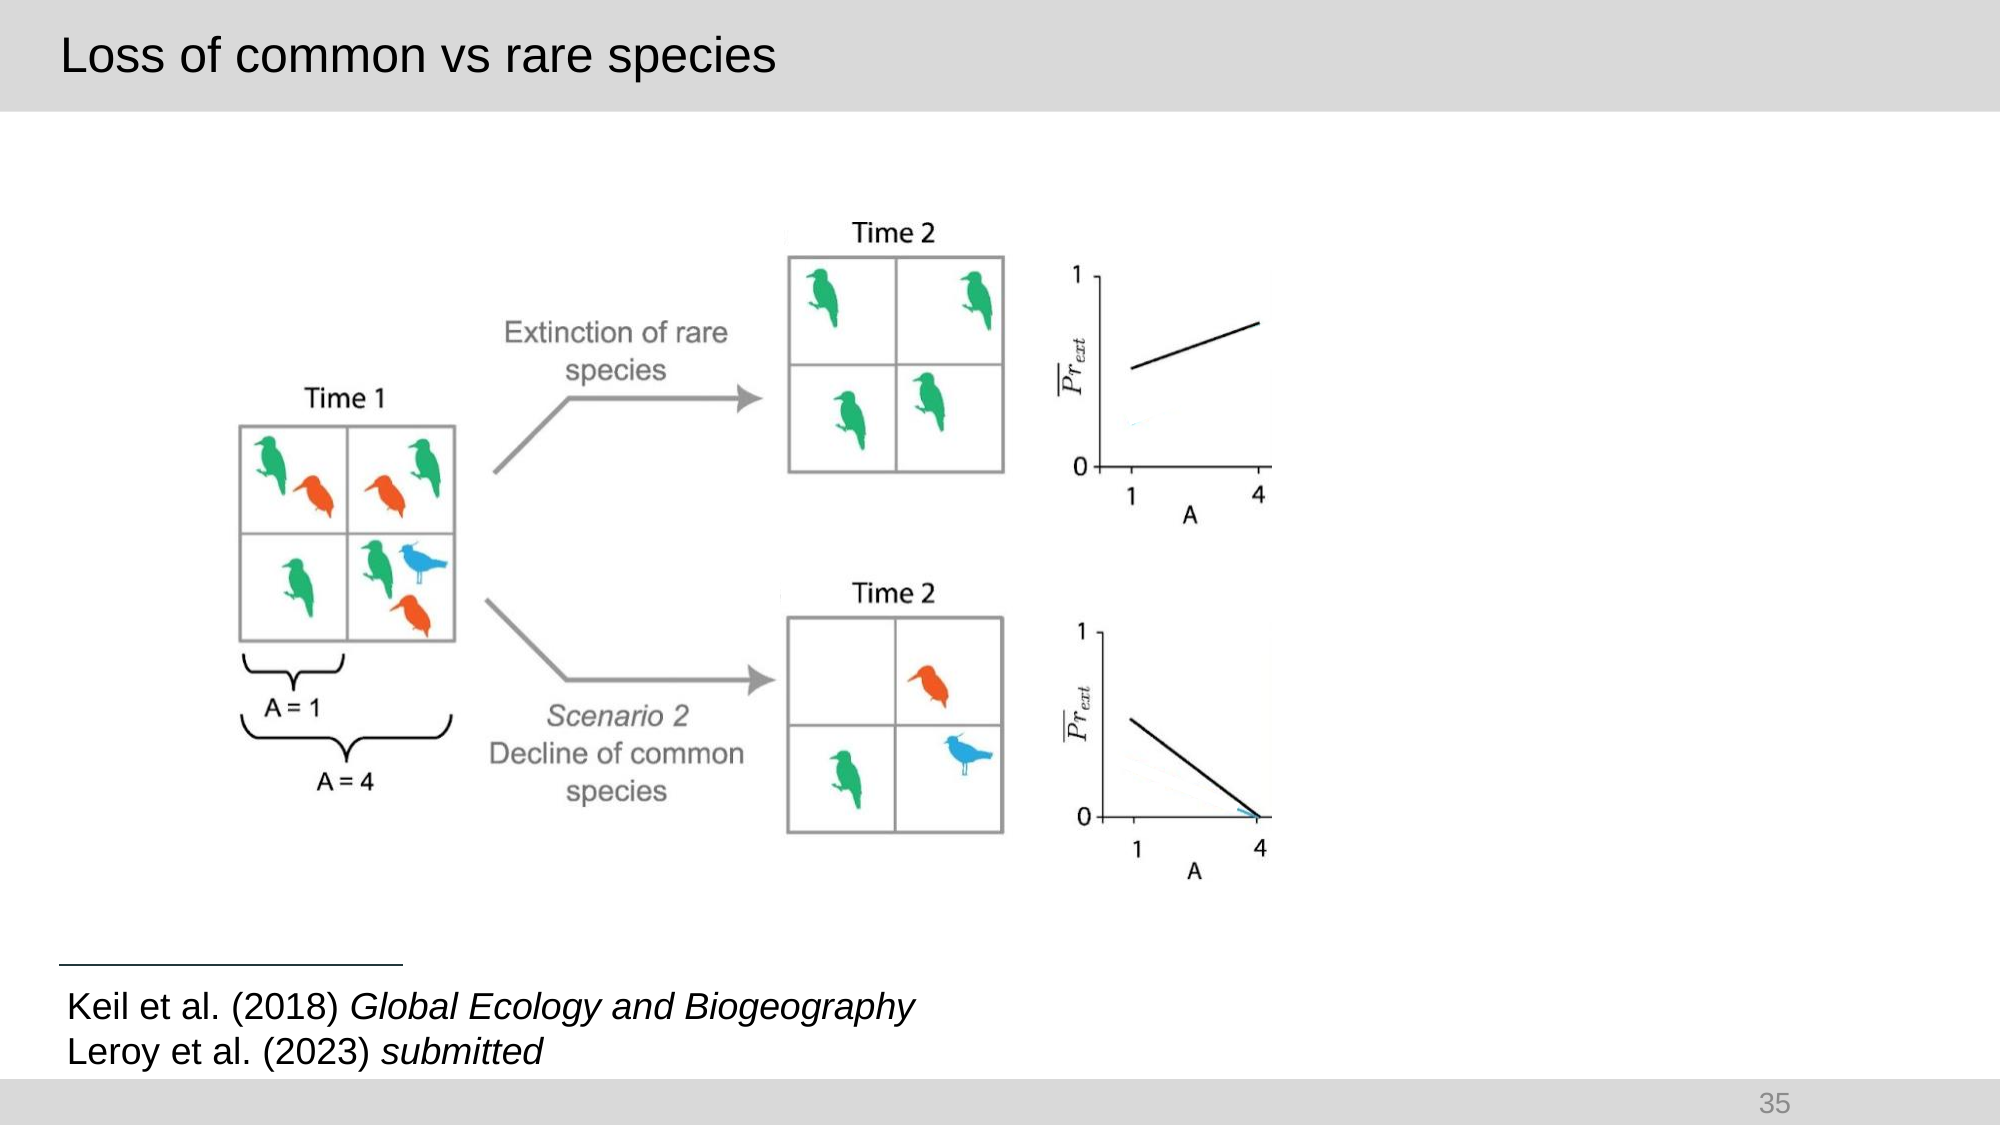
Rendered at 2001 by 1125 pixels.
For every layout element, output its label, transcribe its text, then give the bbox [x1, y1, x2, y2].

slide_number 35 [1550, 1079, 2000, 1125]
footer [0, 1079, 1550, 1125]
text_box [141, 191, 1430, 882]
text_box Keil et al. (2018) Global Ecology and Biogeography Leroy et al. (2023) submitted [52, 974, 931, 1080]
title Loss of common vs rare species [0, 0, 2000, 112]
